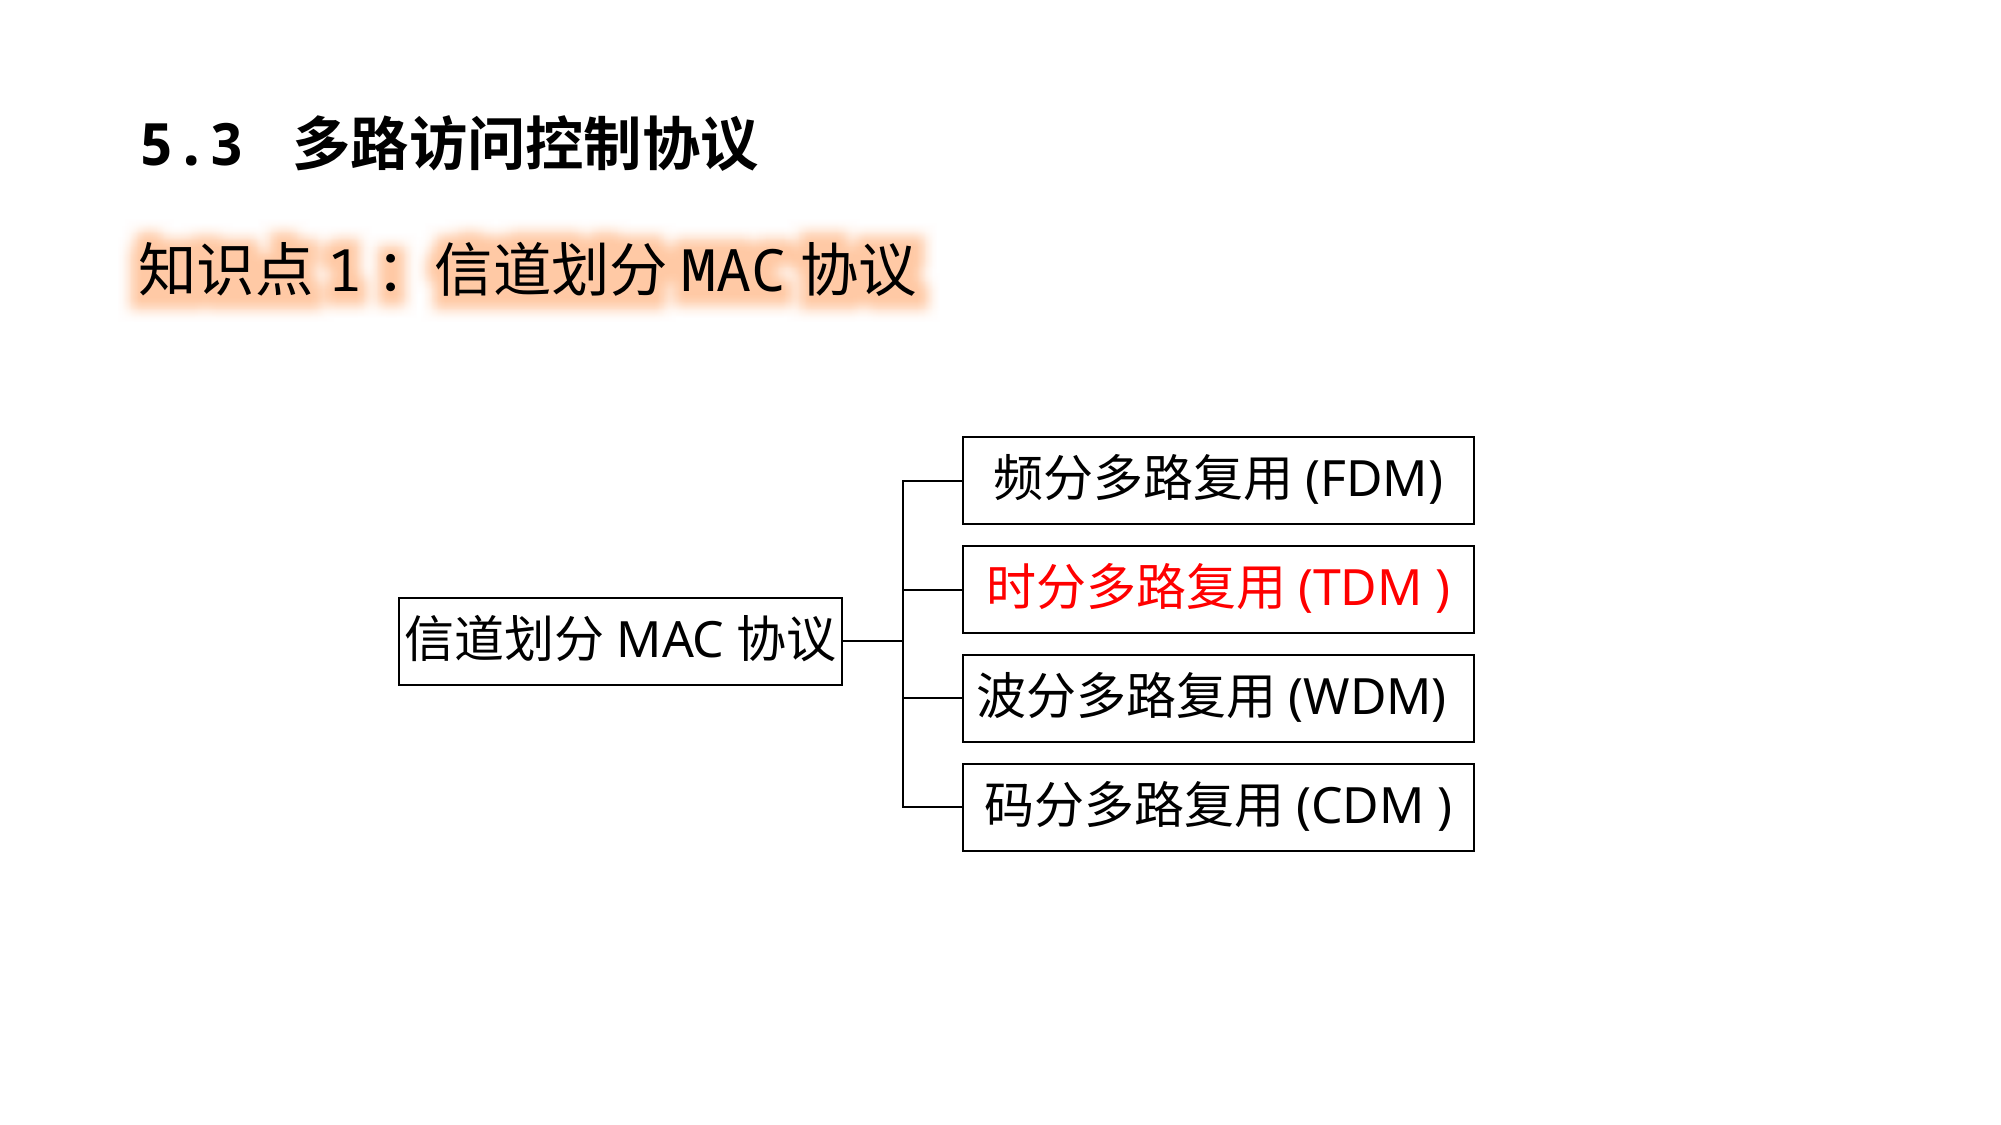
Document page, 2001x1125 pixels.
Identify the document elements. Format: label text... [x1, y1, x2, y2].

text_box 知识点1：信道划分MAC协议 [120, 172, 1945, 329]
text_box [398, 597, 843, 685]
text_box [962, 437, 1475, 525]
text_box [962, 545, 1475, 633]
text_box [962, 654, 1475, 742]
text_box L=800bit R=1Gbit/s v=200000km/s 求D？ D=（(L/R)*v）/2=80m [114, 166, 1954, 339]
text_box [118, 170, 1949, 335]
text_box 5.3 多路访问控制协议 [120, 97, 1568, 152]
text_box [962, 763, 1475, 851]
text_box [842, 699, 963, 808]
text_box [842, 480, 963, 642]
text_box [842, 642, 963, 699]
